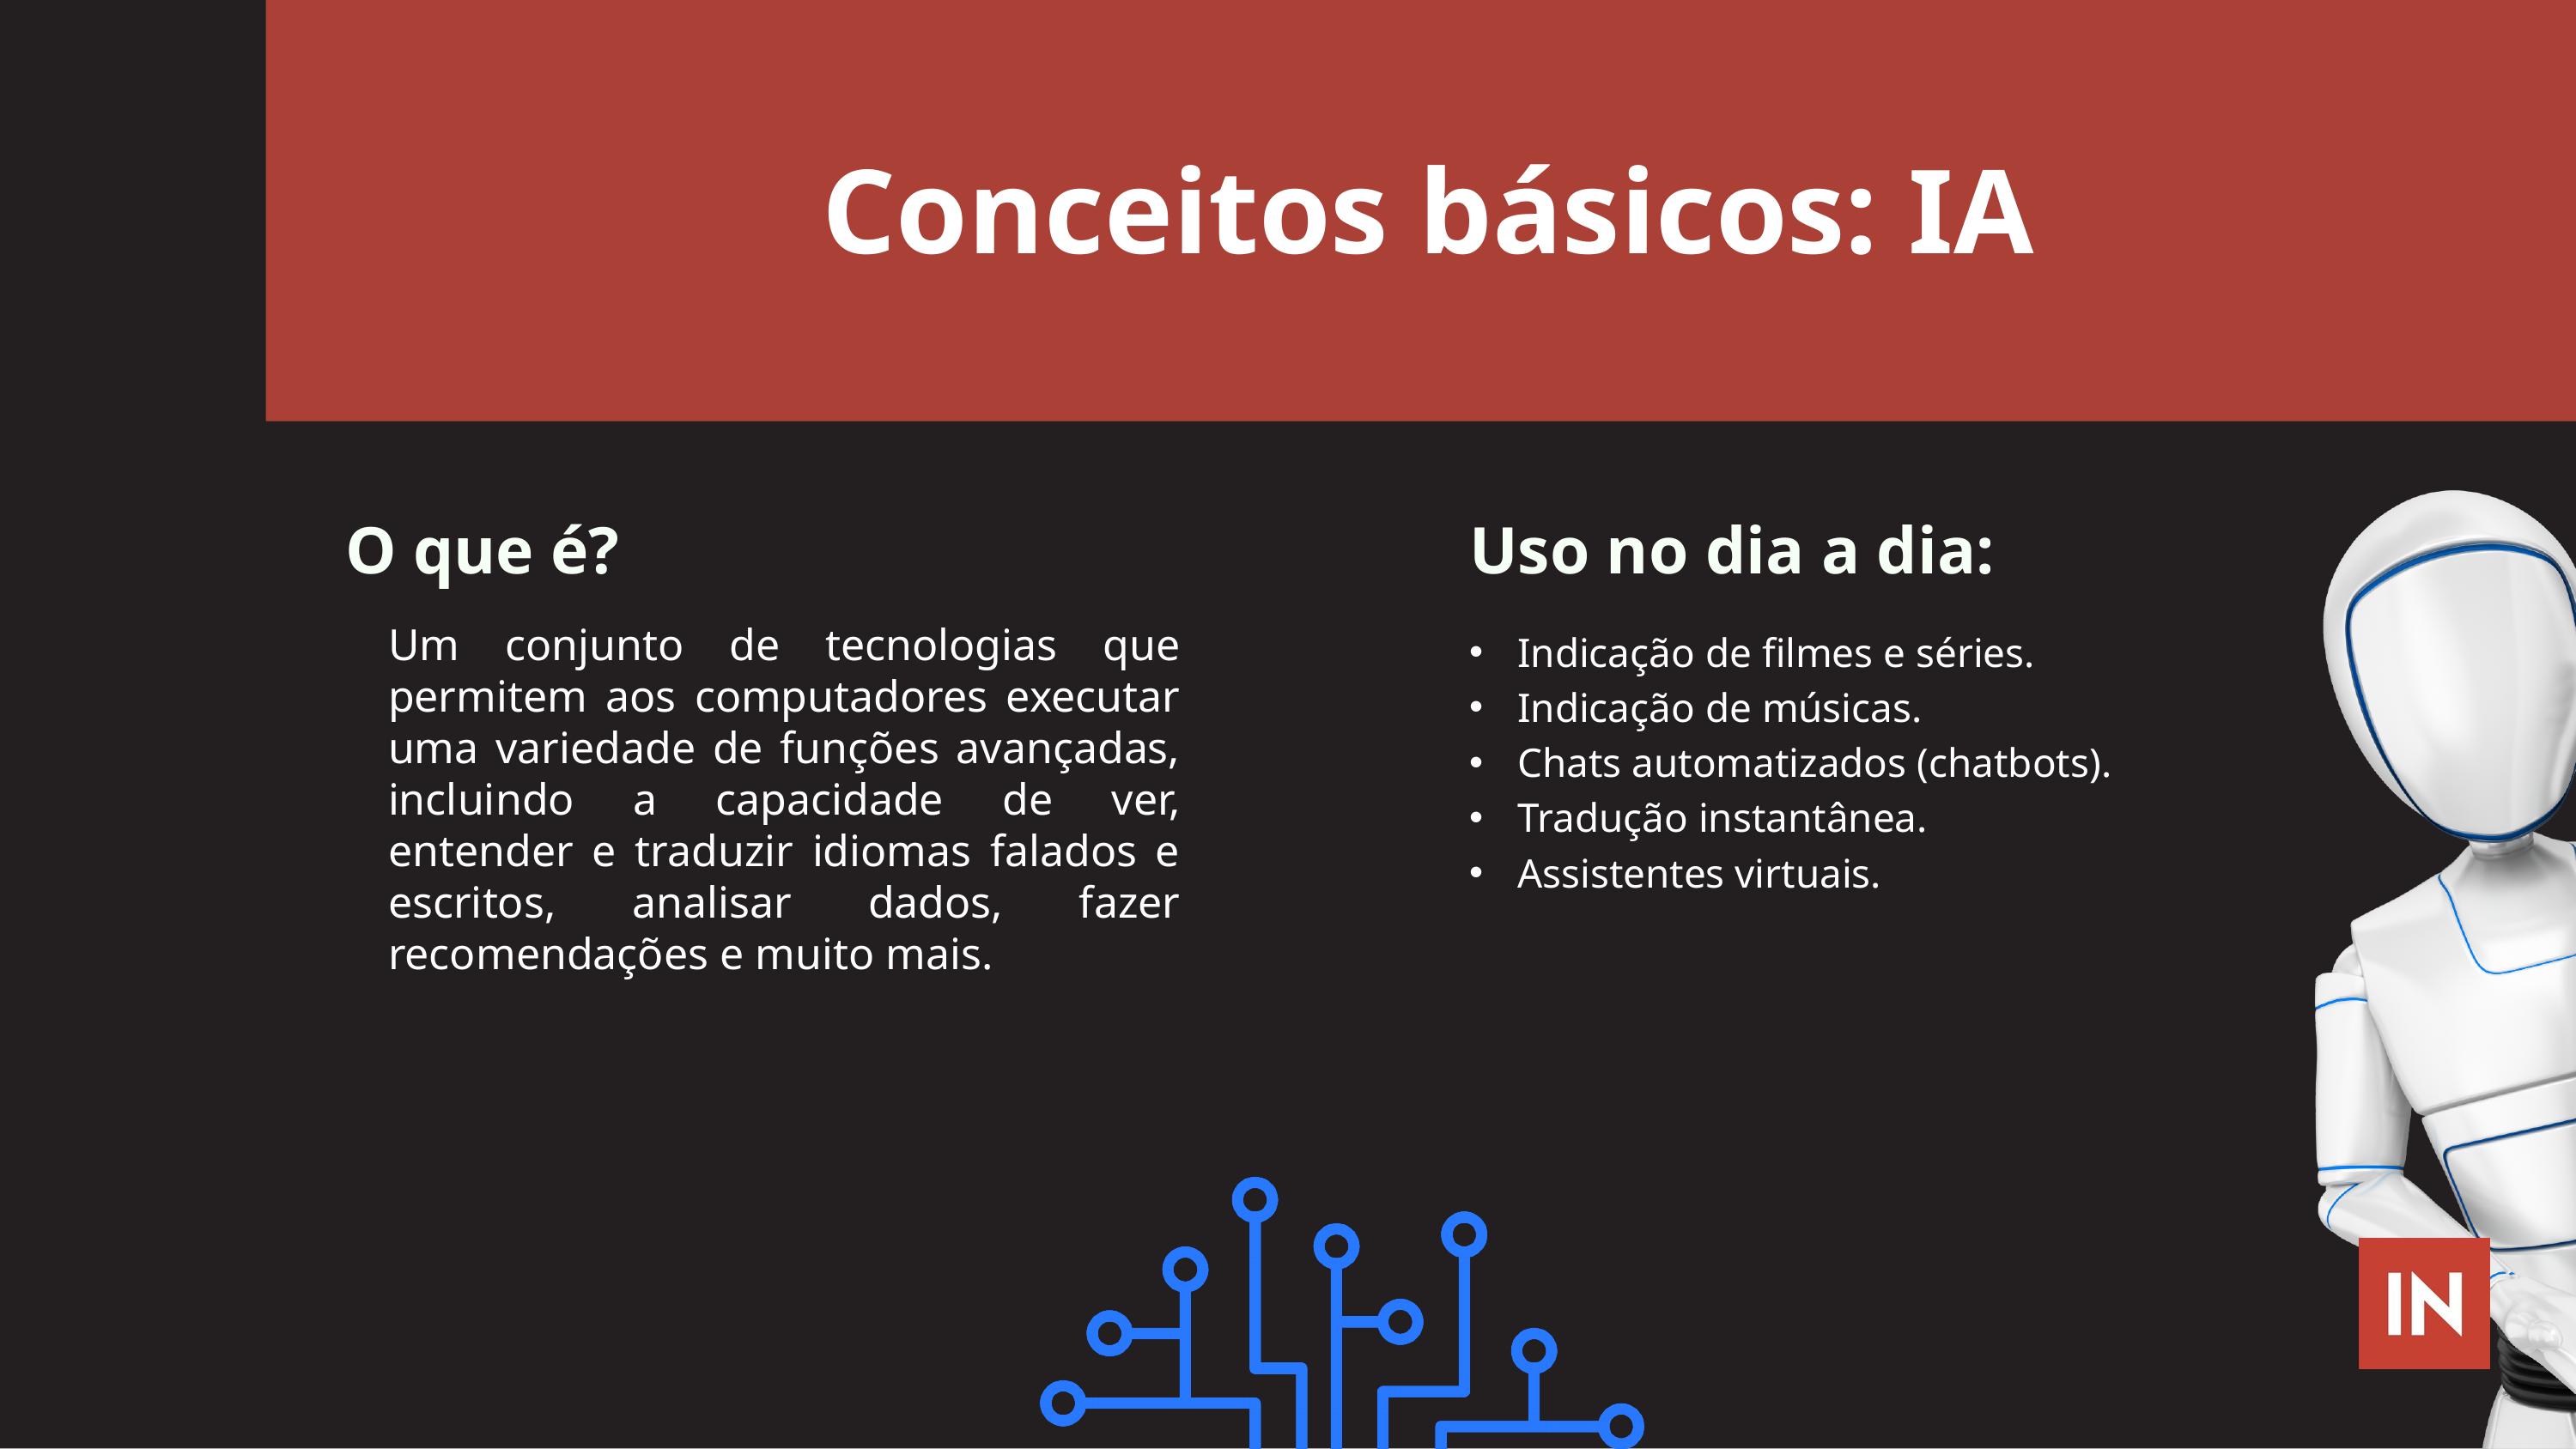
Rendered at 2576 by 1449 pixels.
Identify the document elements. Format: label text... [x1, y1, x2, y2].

text_box Uso no dia a dia: [1467, 495, 2013, 587]
title Conceitos básicos: IA [0, 136, 2135, 380]
text_box [265, 0, 2576, 421]
picture [2017, 488, 2576, 1449]
picture [1040, 862, 1645, 1449]
text_box Um conjunto de tecnologias que permitem aos computadores executar uma variedade de funções avançadas, incluindo a capacidade de ver, entender e traduzir idiomas falados e escritos, analisar dados, fazer recomendações e muito mais. [386, 607, 1181, 979]
text_box O que é? [343, 495, 891, 587]
text_box Indicação de filmes e séries. Indicação de músicas. Chats automatizados (chatbots). Tradução instantânea. Assistentes virtuais. [1467, 617, 2013, 896]
